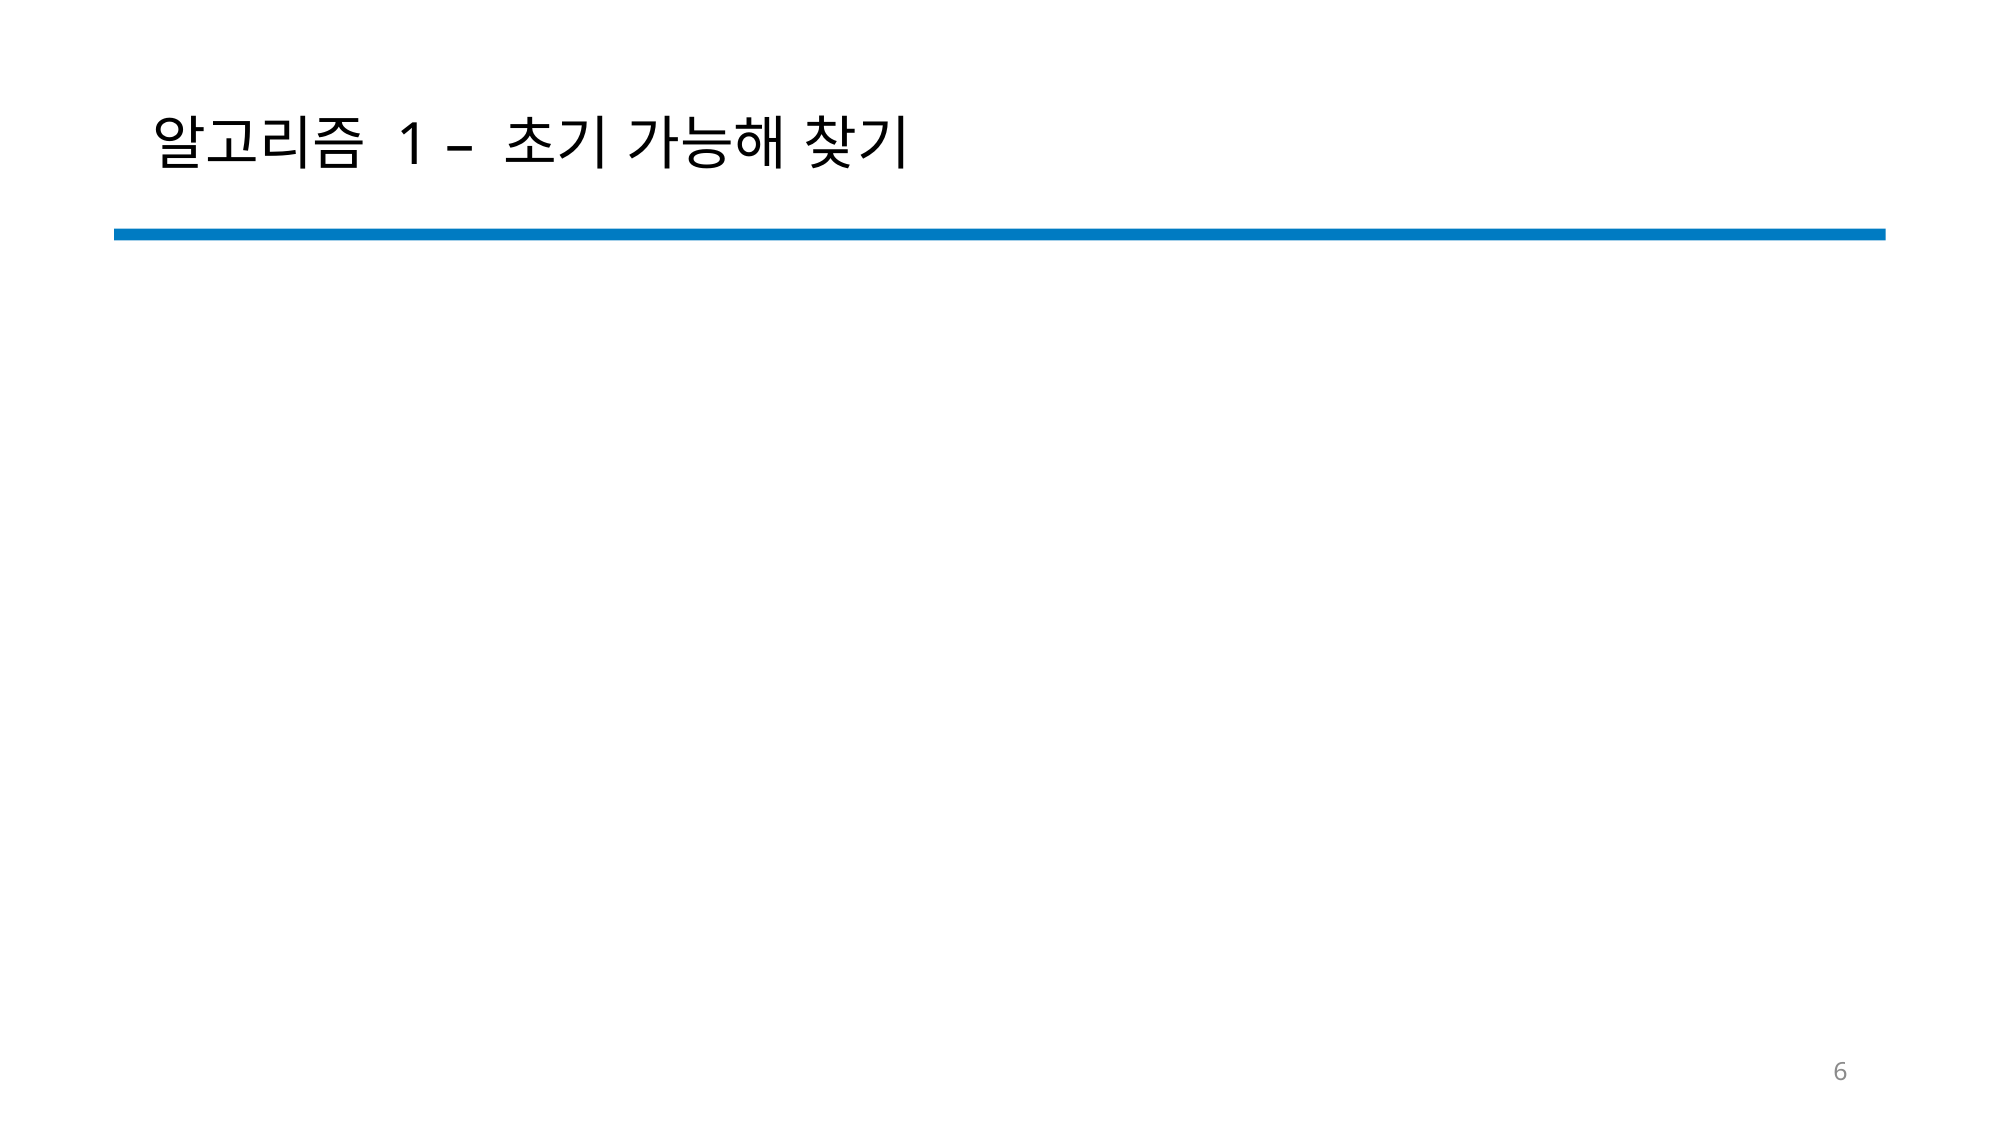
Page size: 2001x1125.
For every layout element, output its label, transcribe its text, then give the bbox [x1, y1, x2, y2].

slide_number 6 [1412, 1042, 1863, 1103]
title 알고리즘 1 – 초기 가능해 찾기 [137, 84, 1863, 208]
text_box [114, 228, 1886, 241]
